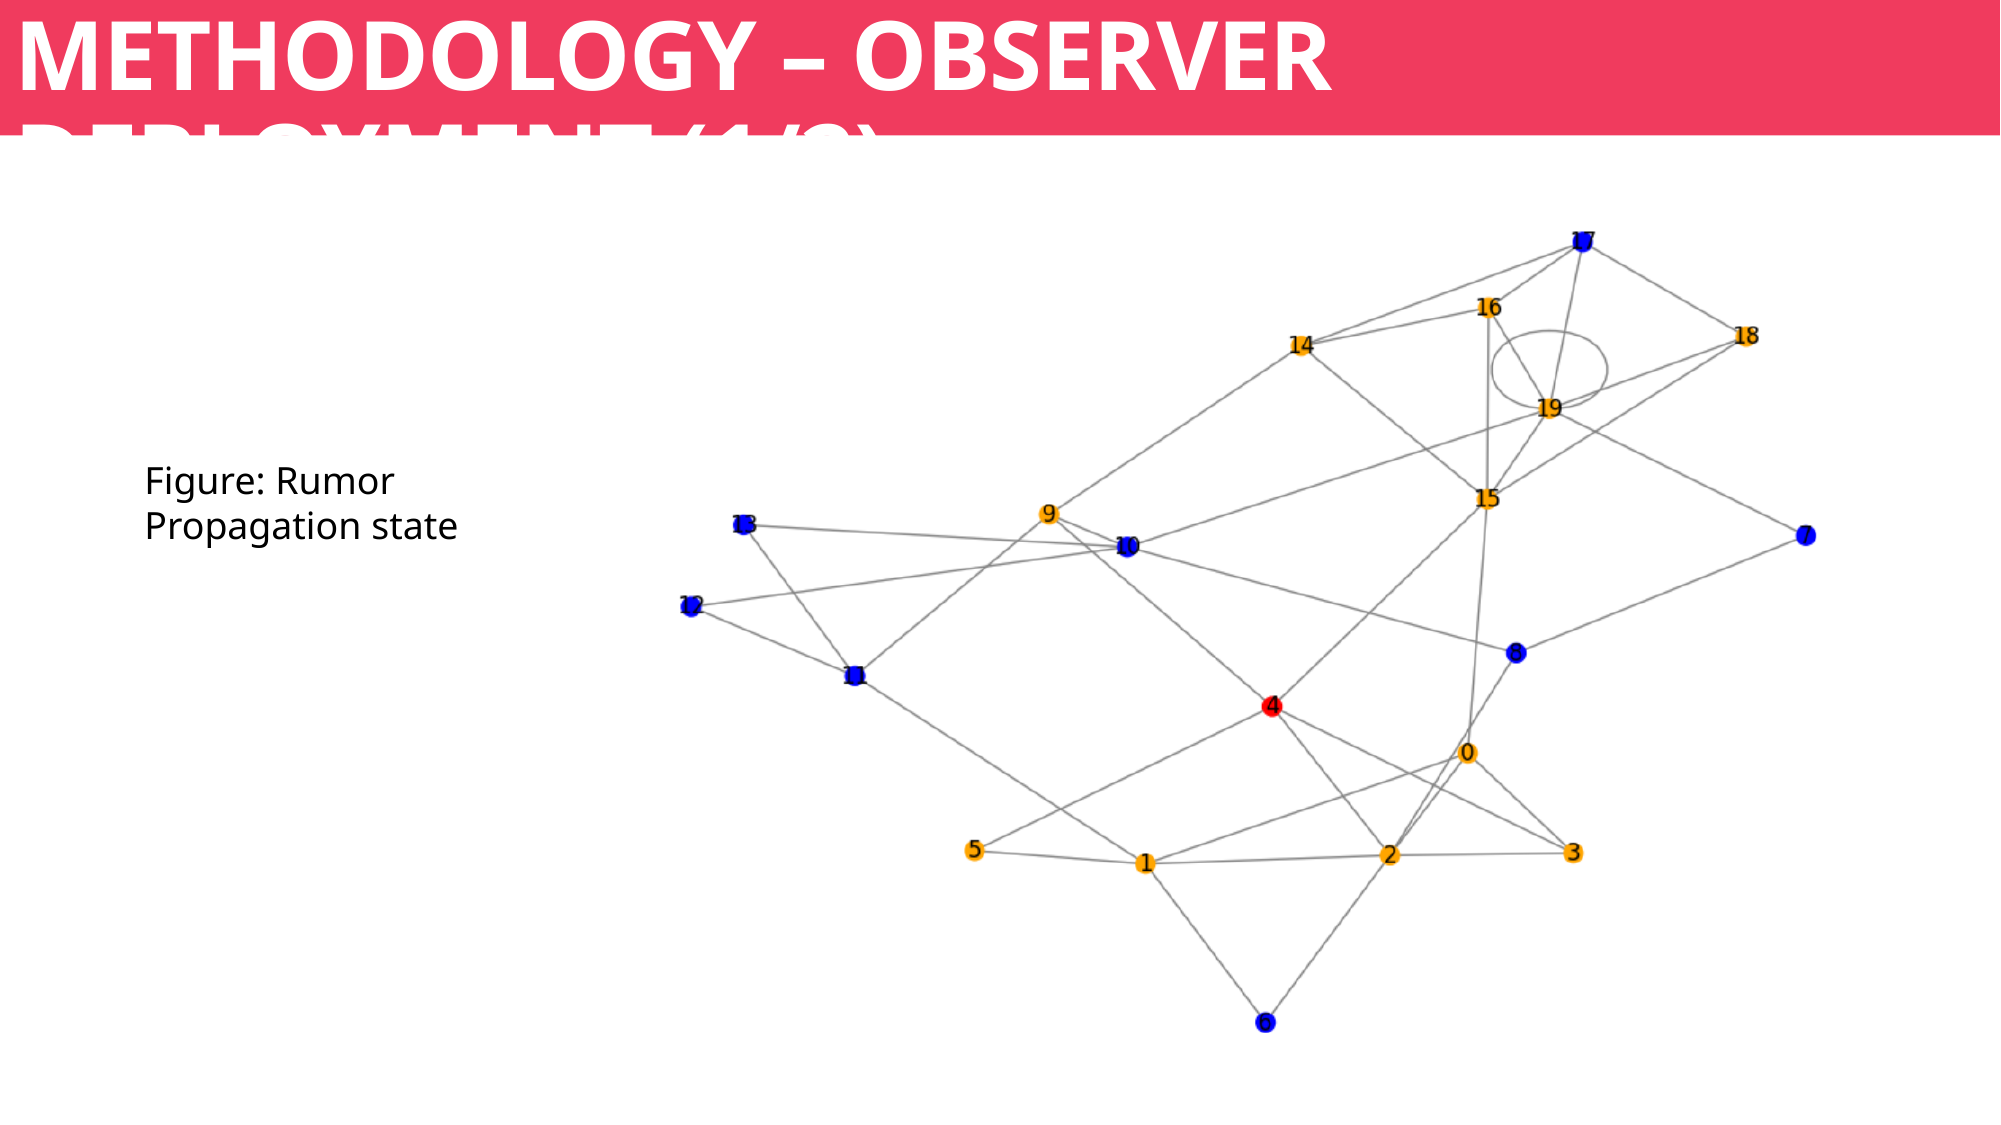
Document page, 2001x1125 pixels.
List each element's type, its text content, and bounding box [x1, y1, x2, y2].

text_box METHODOLOGY – OBSERVER DEPLOYMENT (1/2) [0, 0, 2000, 136]
picture [554, 220, 1851, 1060]
text_box Figure: Rumor Propagation state [129, 449, 544, 555]
